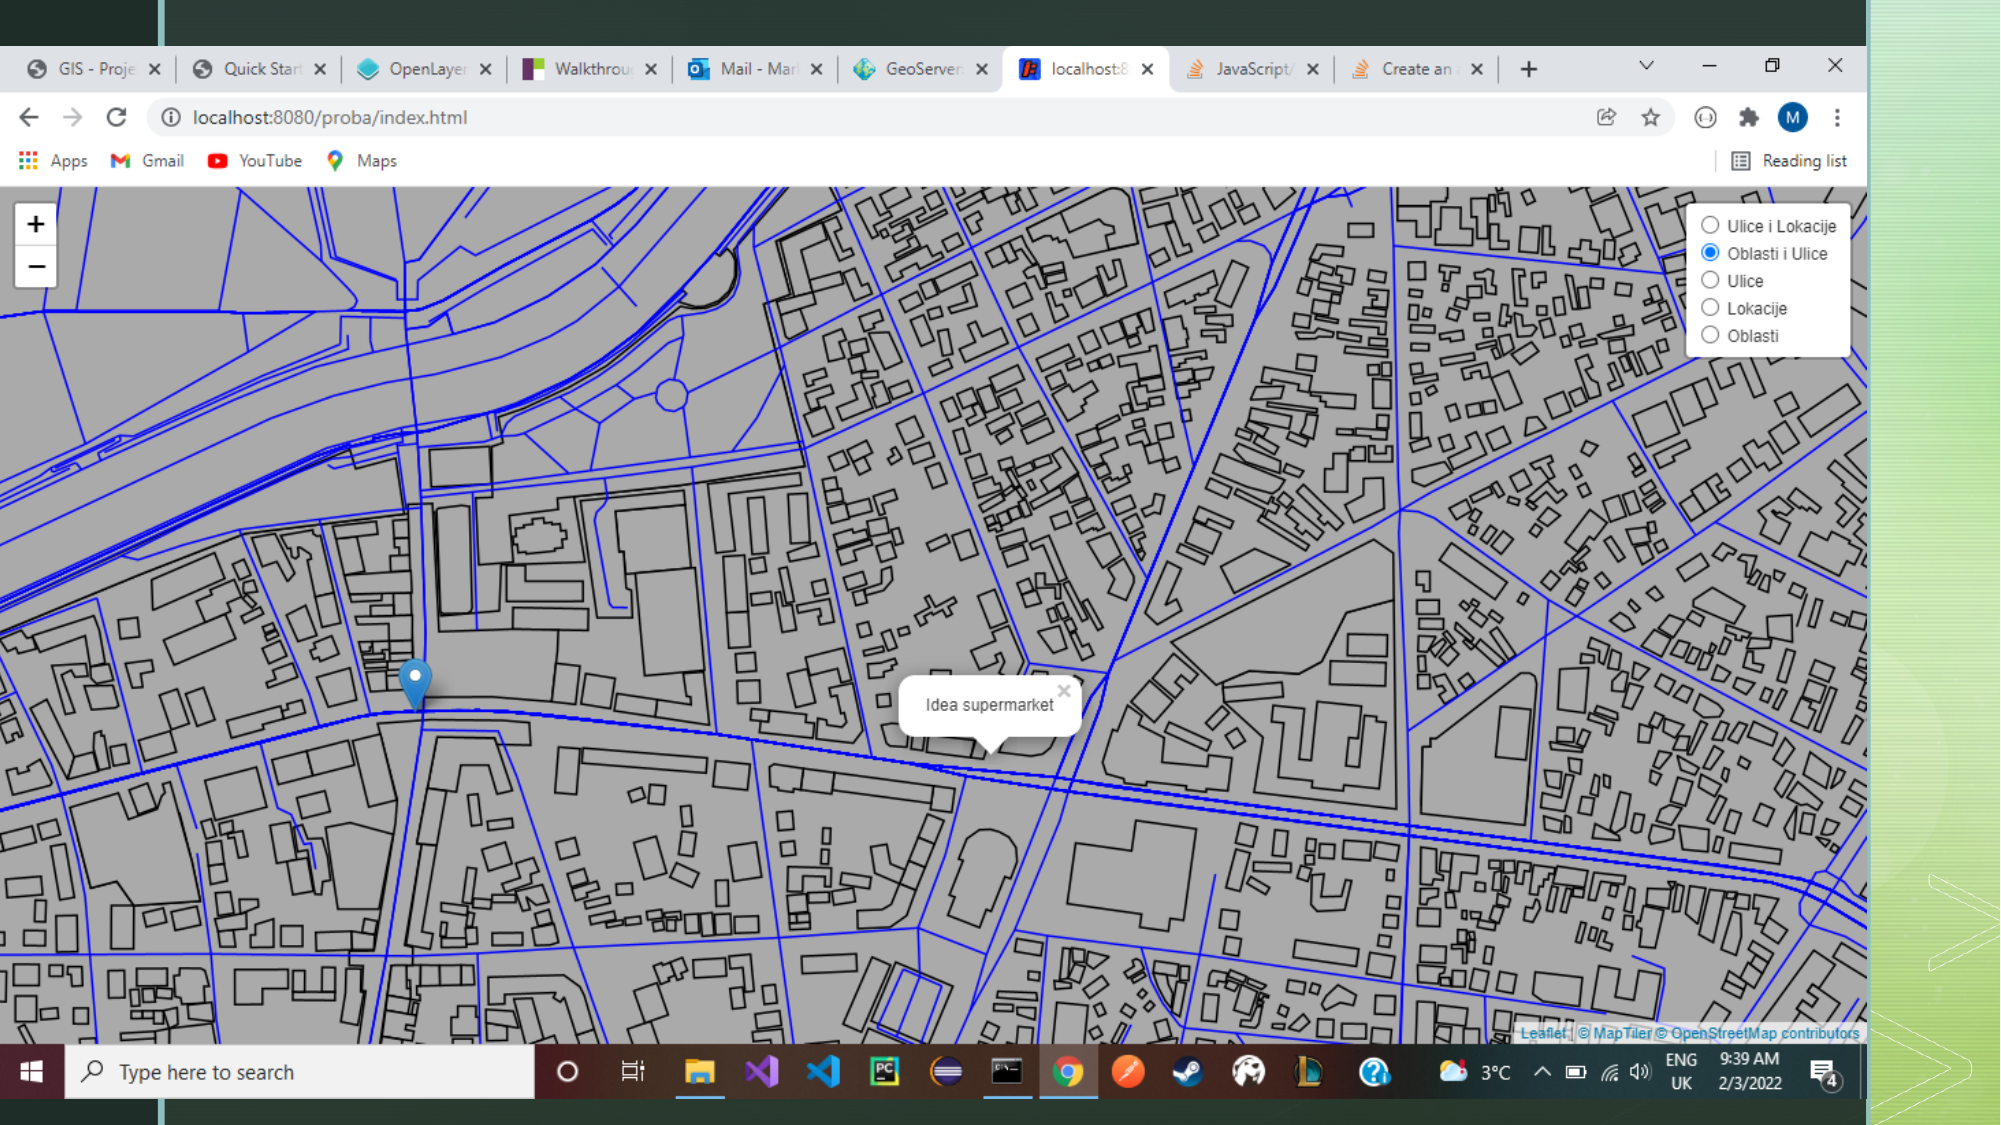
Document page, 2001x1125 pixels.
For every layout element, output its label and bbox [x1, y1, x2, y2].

picture [1871, 0, 2001, 1125]
list [0, 46, 1867, 1099]
